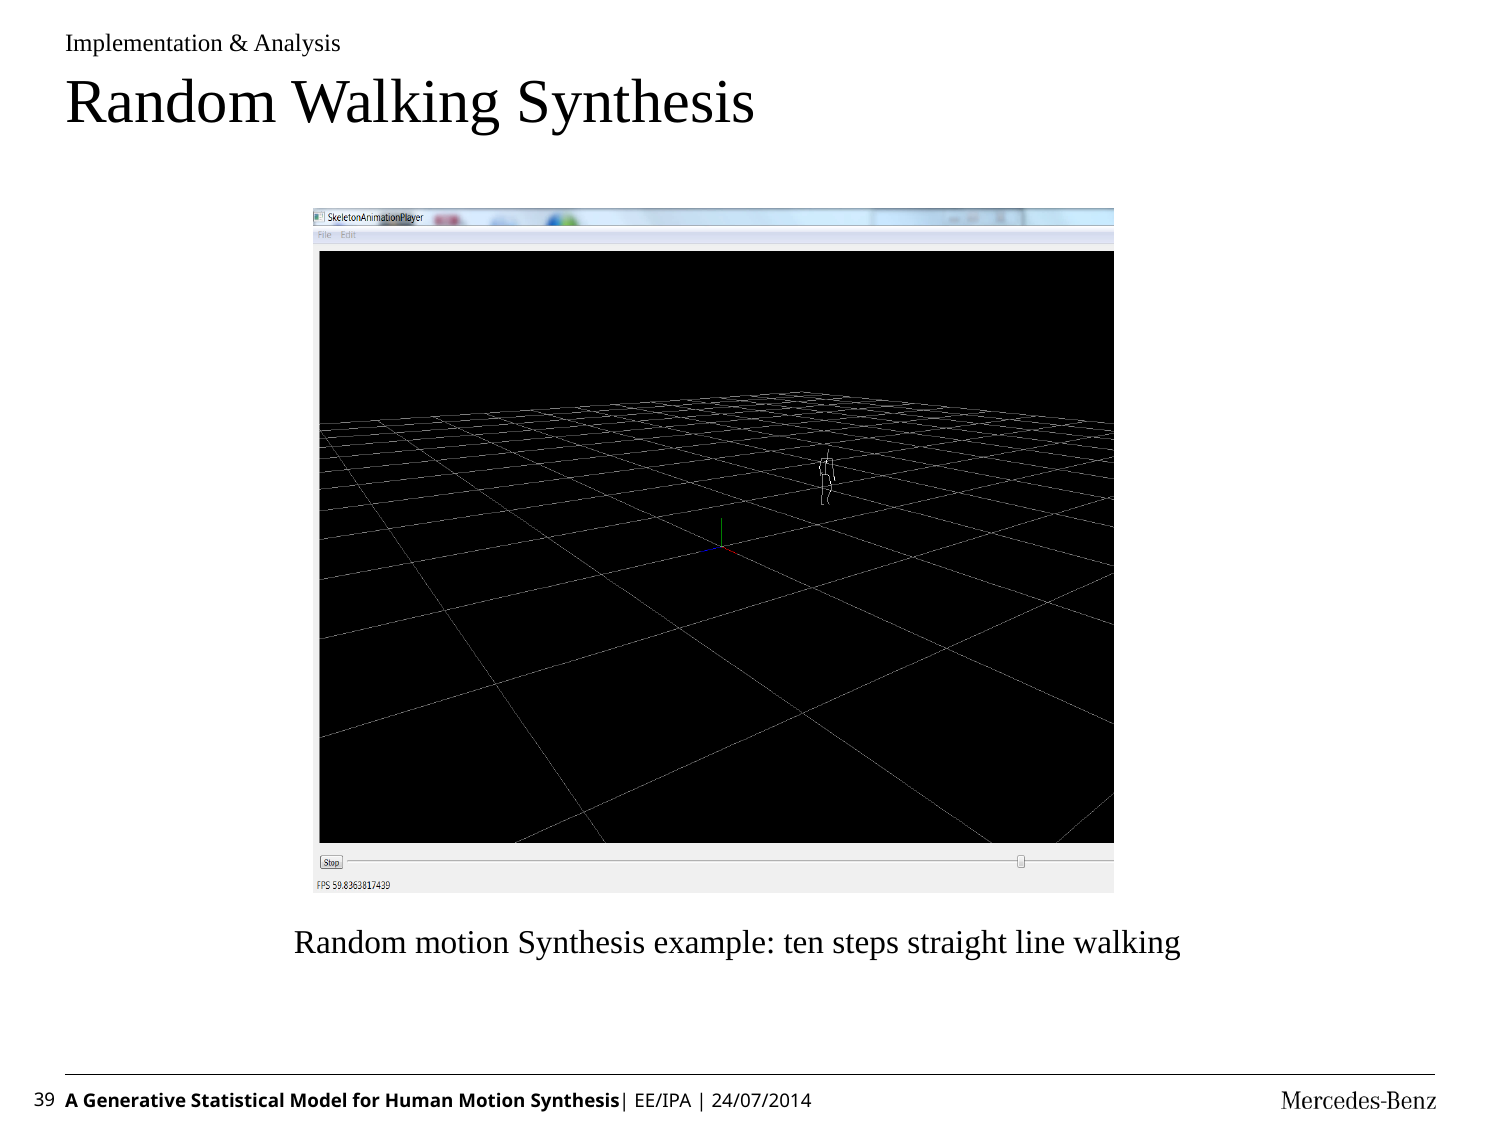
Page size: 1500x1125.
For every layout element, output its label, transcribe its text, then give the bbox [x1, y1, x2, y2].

slide_number 39 [14, 1074, 56, 1125]
text_box Random motion Synthesis example: ten steps straight line walking [253, 916, 1223, 961]
footer A Generative Statistical Model for Human Motion Synthesis| EE/IPA | 24/07/2014 [64, 1074, 869, 1125]
list Implementation & Analysis [64, 23, 928, 59]
picture [1281, 1091, 1436, 1109]
title Random Walking Synthesis [64, 60, 1435, 208]
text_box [312, 207, 1115, 894]
